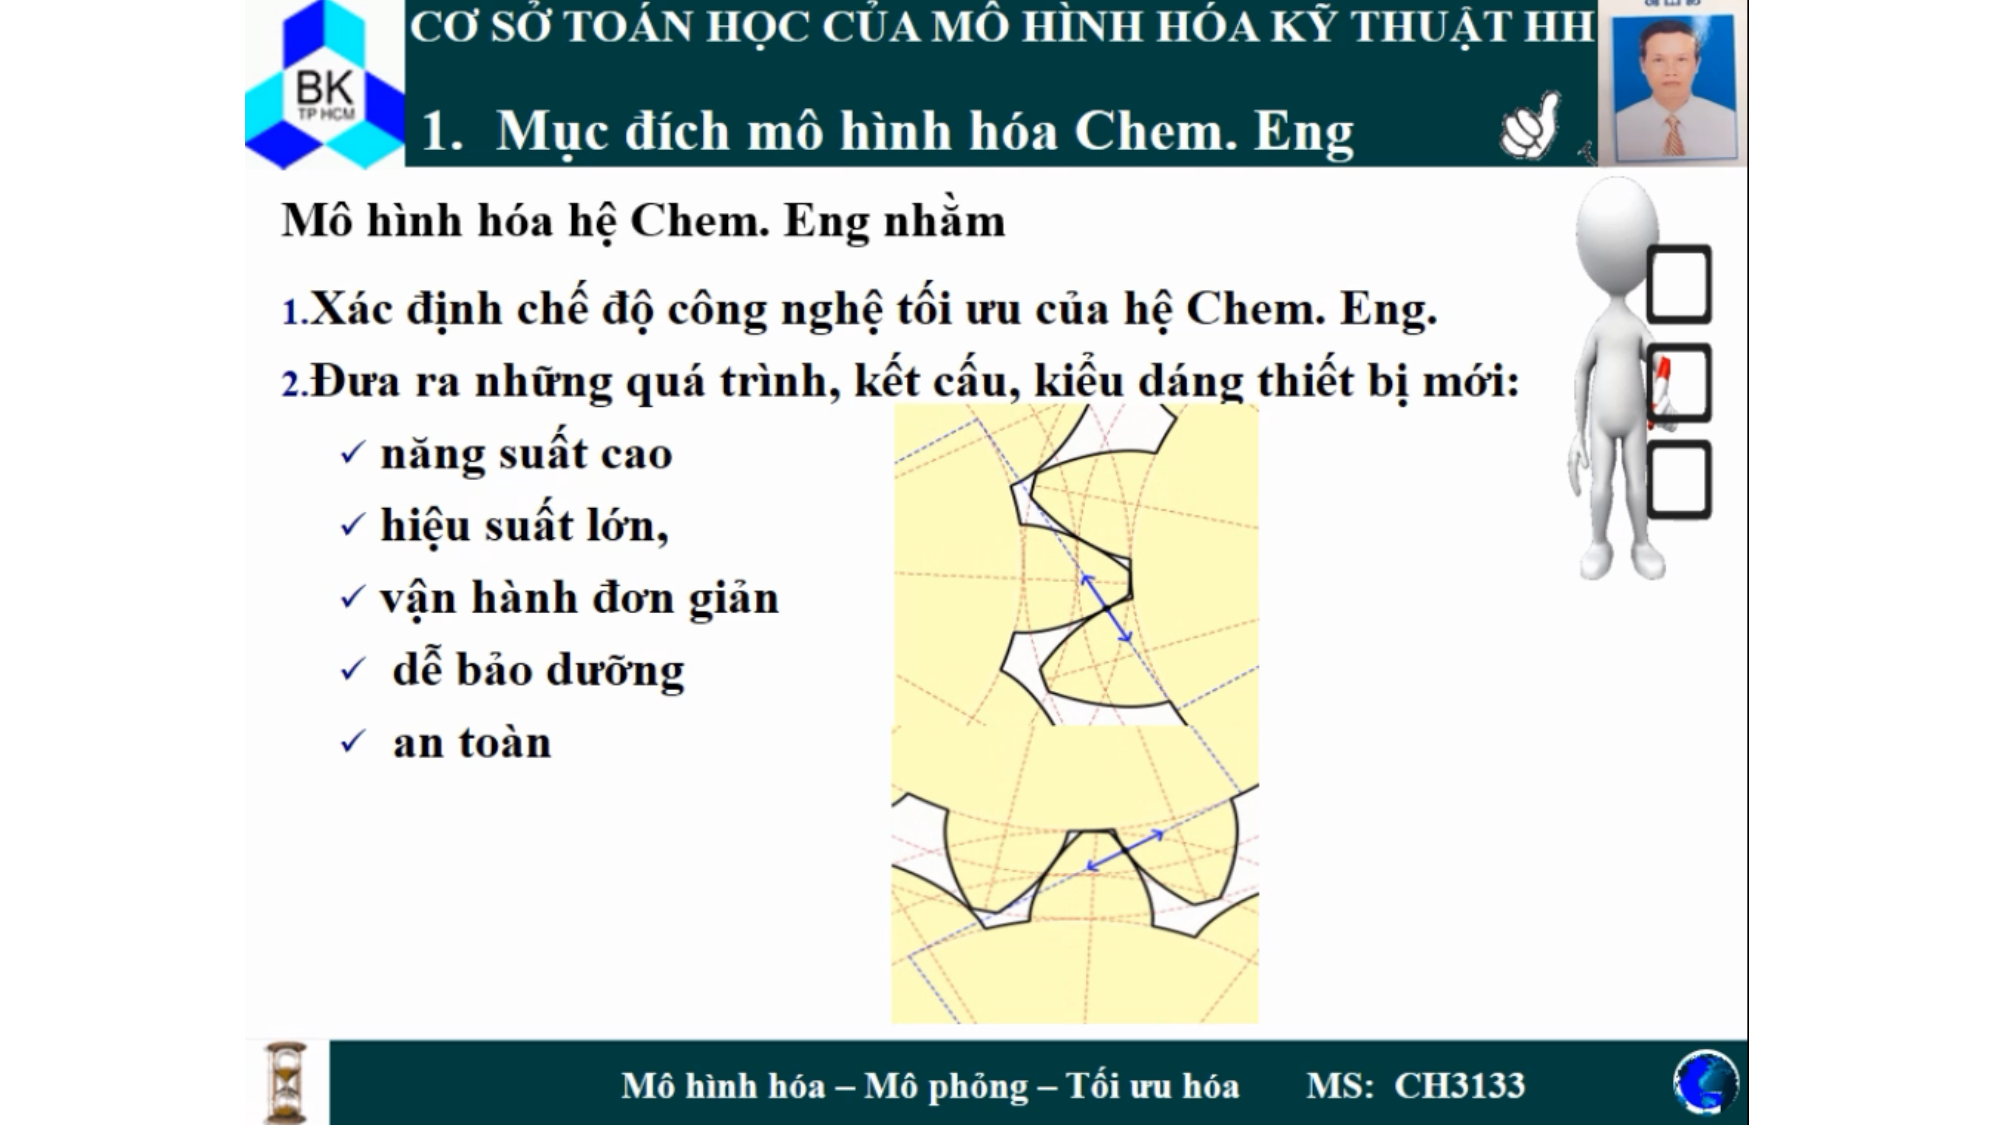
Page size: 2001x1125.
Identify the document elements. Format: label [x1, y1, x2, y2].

picture [244, 0, 1749, 1125]
